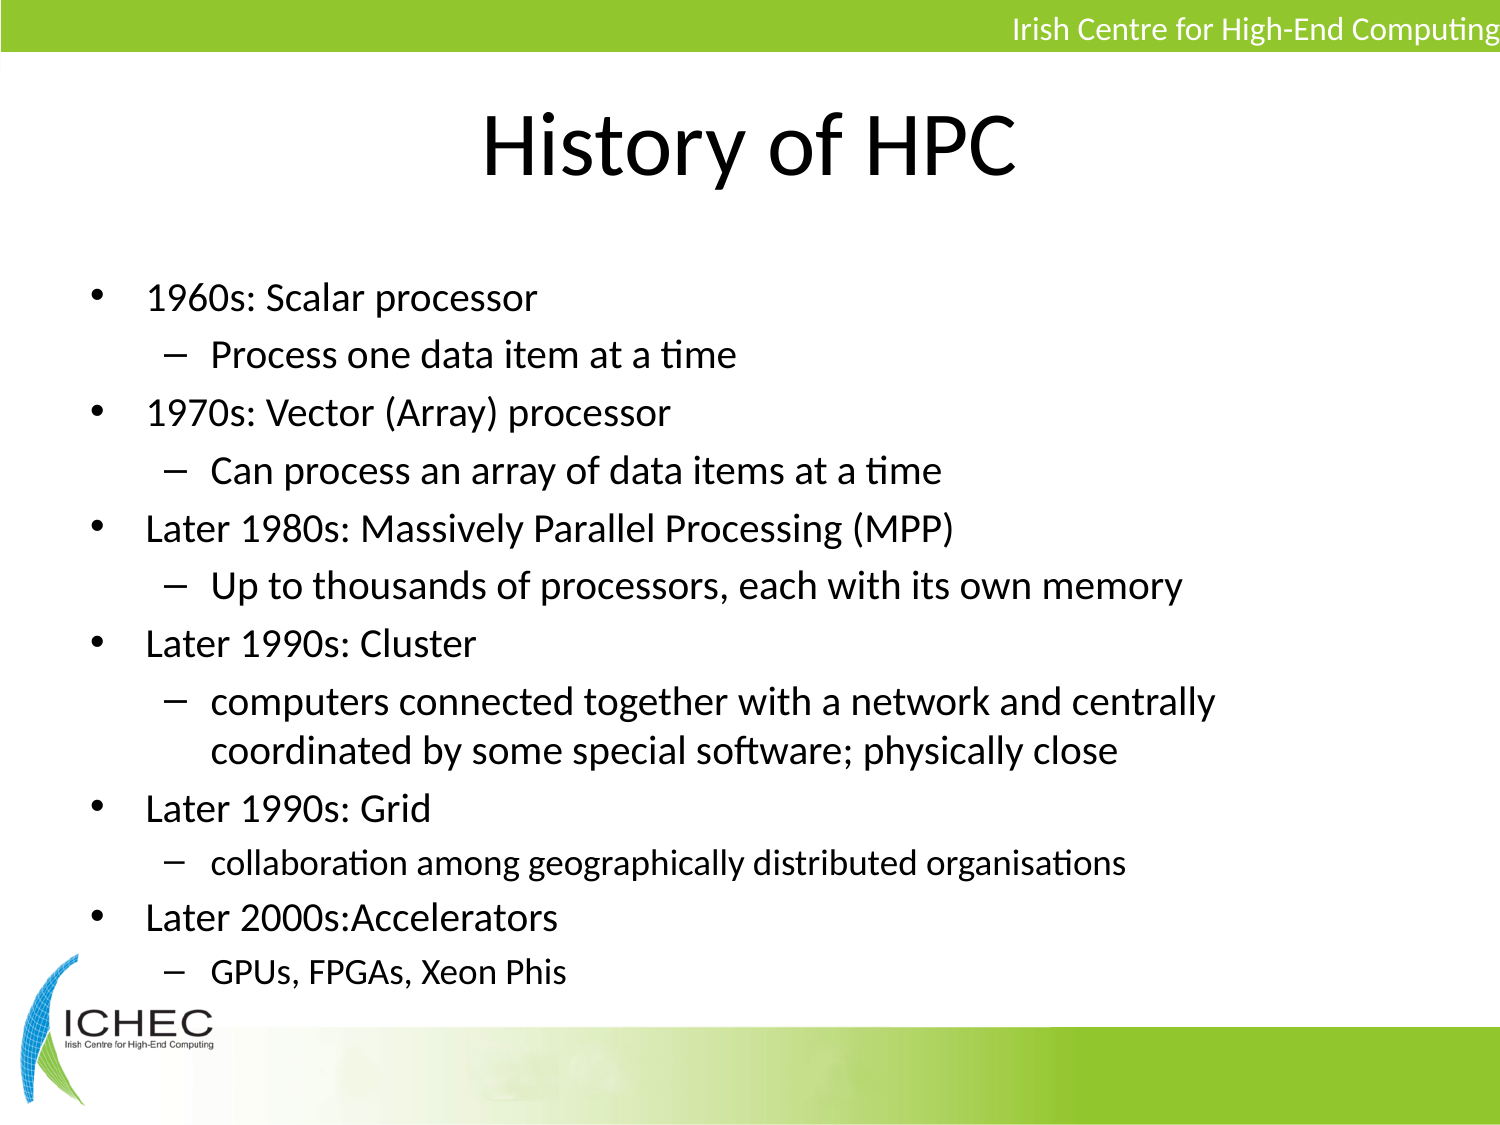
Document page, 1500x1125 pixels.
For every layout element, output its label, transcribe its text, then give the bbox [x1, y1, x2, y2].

picture [0, 0, 1500, 1125]
title History of HPC [75, 45, 1425, 233]
list 1960s: Scalar processor Process one data item at a time 1970s: Vector (Array) processor Can process an array of data items at a time Later 1980s: Massively Parallel Processing (MPP) Up to thousands of processors, each with its own memory Later 1990s: Cluster computers connected together with a network and centrally coordinated by some special software; physically close Later 1990s: Grid collaboration among geographically distributed organisations Later 2000s:Accelerators GPUs, FPGAs, Xeon Phis [75, 262, 1425, 1005]
